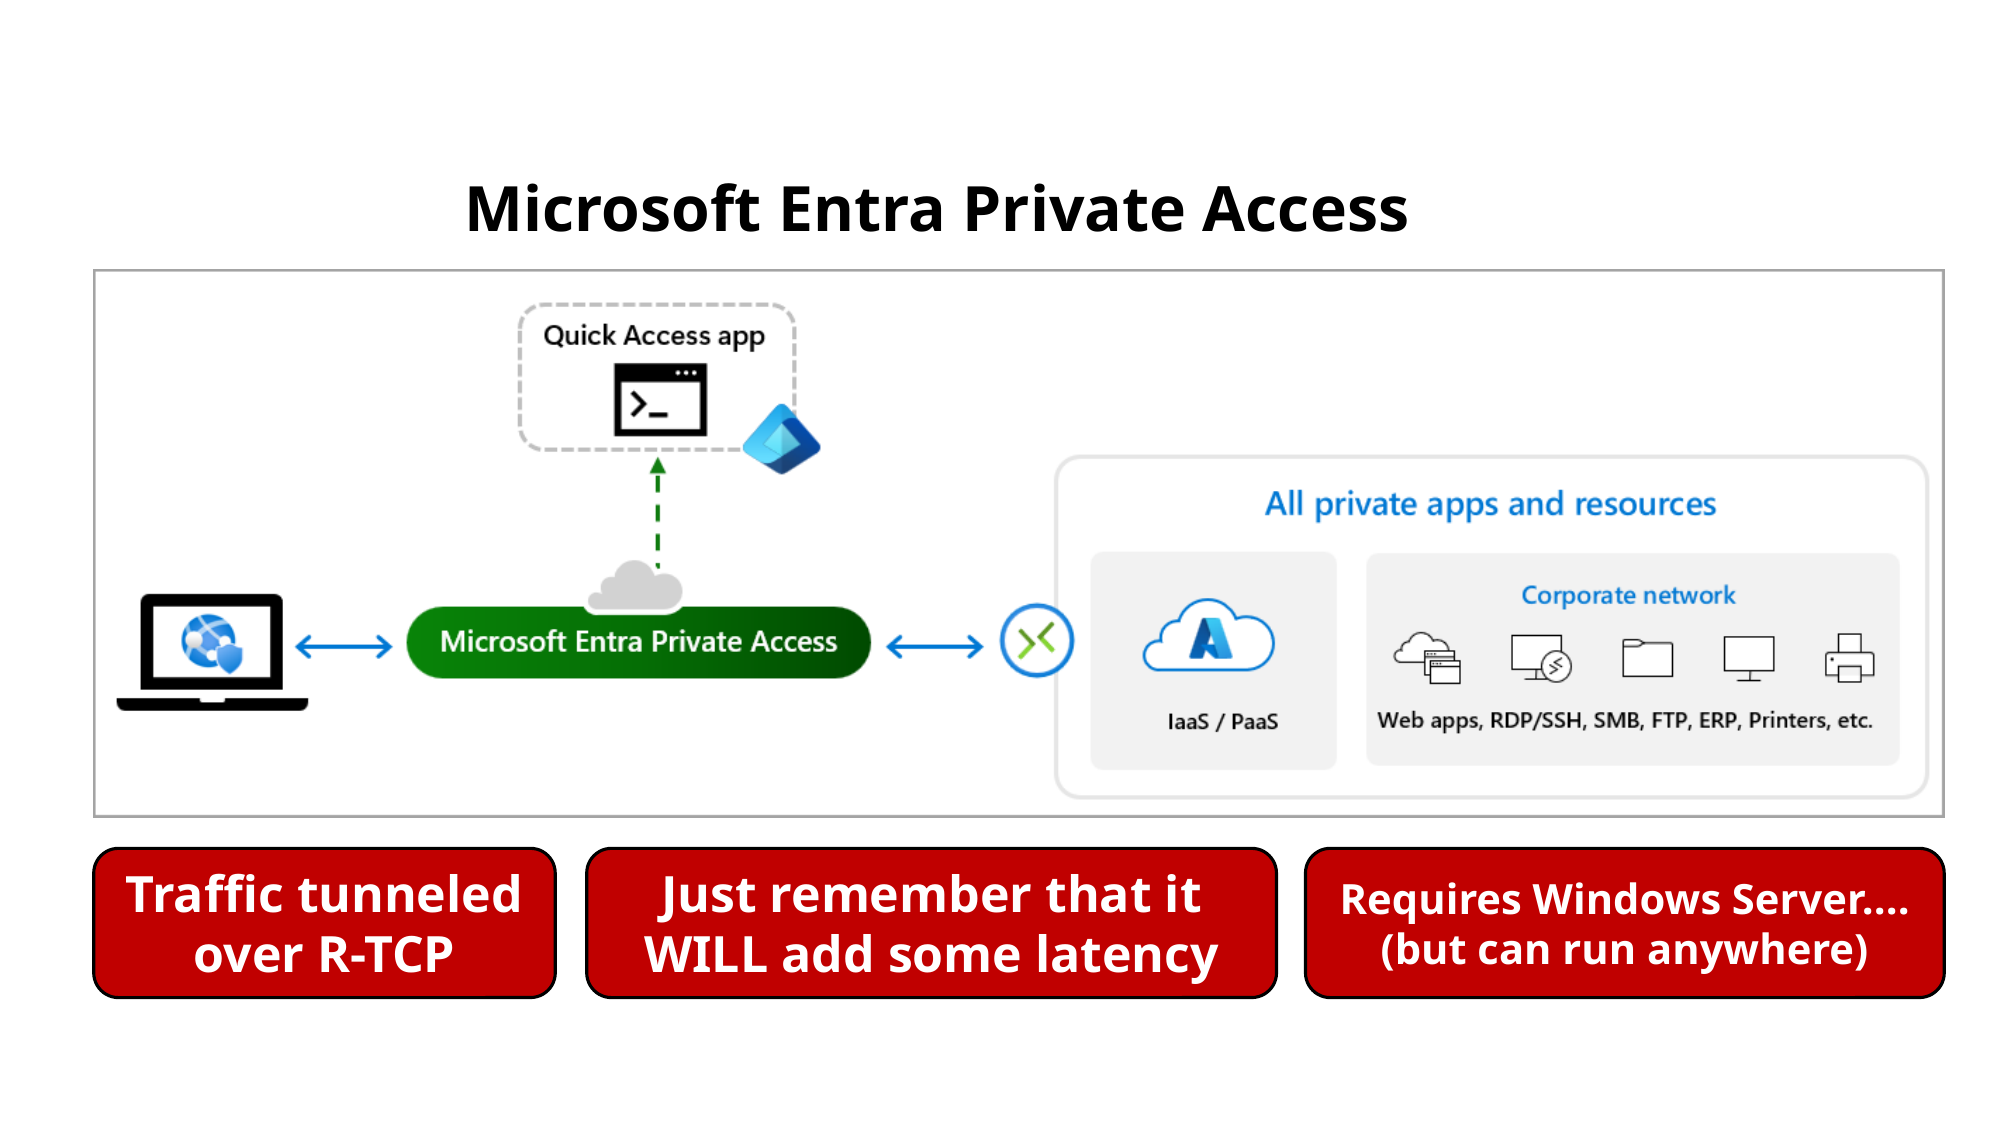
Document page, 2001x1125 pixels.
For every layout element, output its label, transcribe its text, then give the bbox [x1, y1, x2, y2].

picture [93, 268, 1945, 819]
text_box Requires Windows Server.... (but can run anywhere) [1303, 846, 1946, 1000]
text_box Just remember that it WILL add some latency [585, 846, 1279, 1000]
text_box Microsoft Entra Private Access [262, 102, 1613, 253]
text_box Traffic tunneled over R-TCP [92, 846, 557, 1000]
